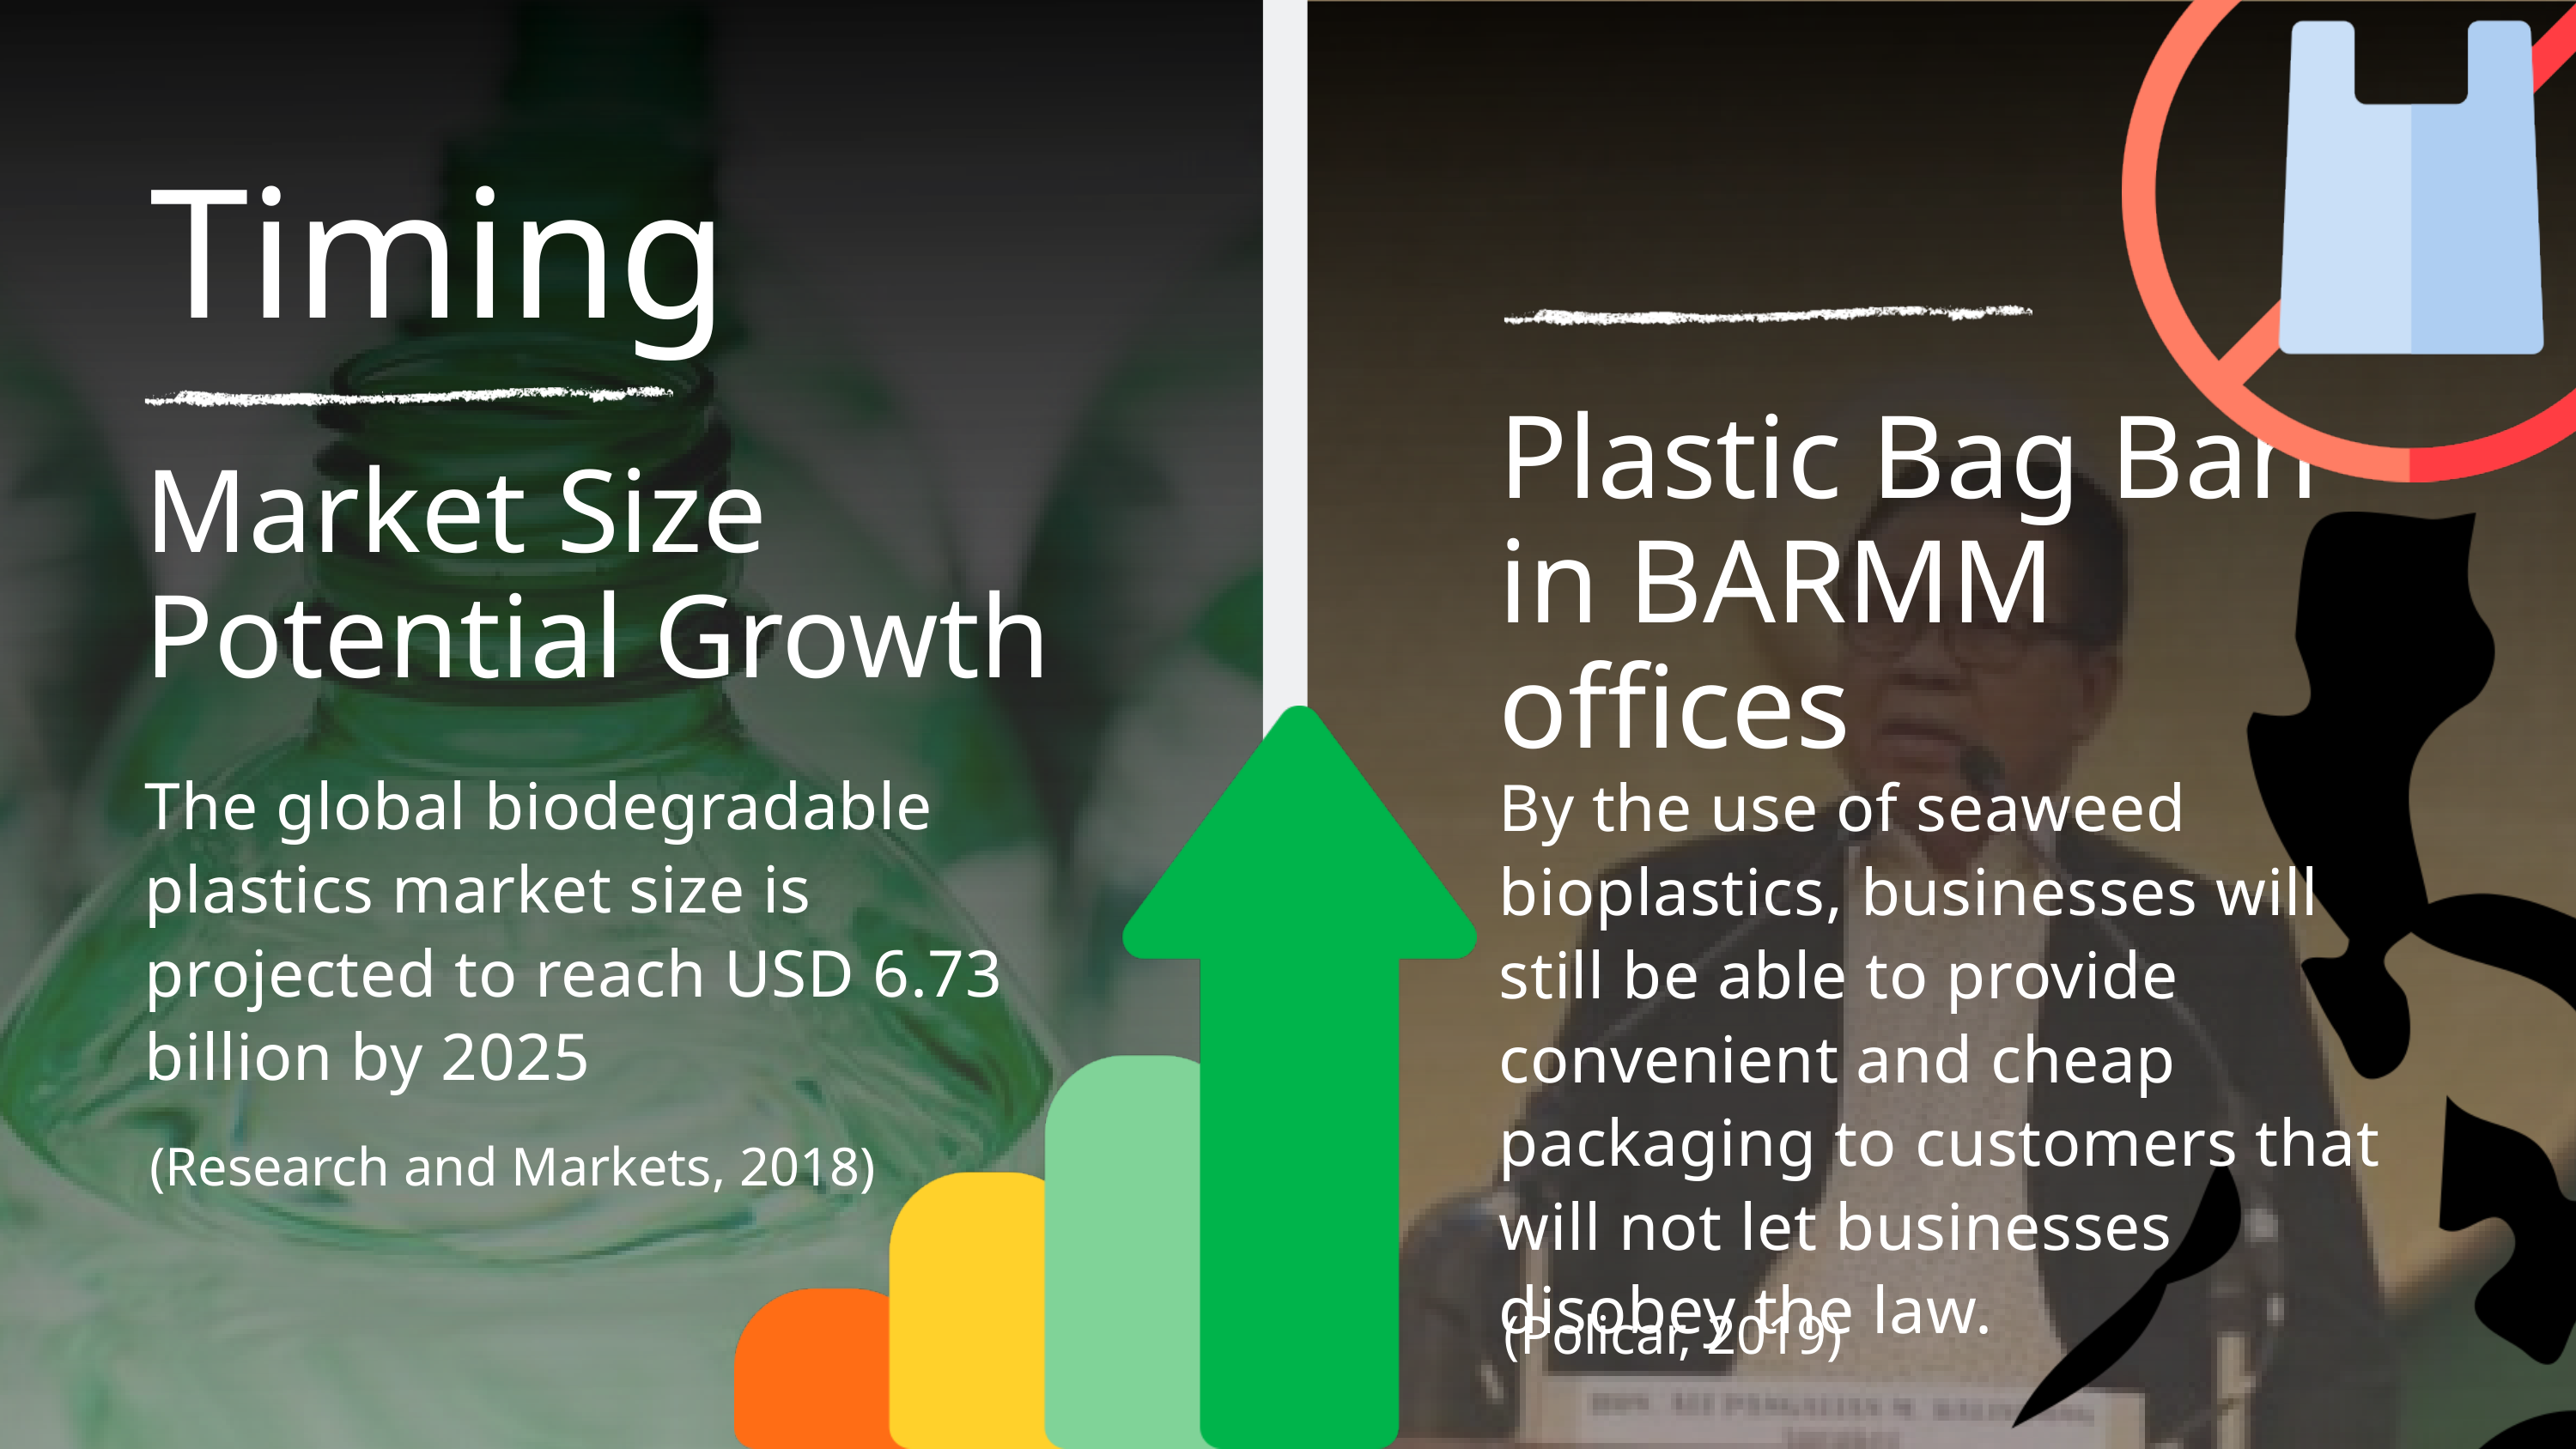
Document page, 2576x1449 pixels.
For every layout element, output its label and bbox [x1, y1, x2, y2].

text_box [1498, 915, 2407, 1262]
text_box [144, 542, 2432, 906]
text_box [144, 443, 1106, 542]
picture [0, 0, 2576, 1449]
text_box [1498, 396, 2407, 540]
text_box [144, 913, 729, 1092]
